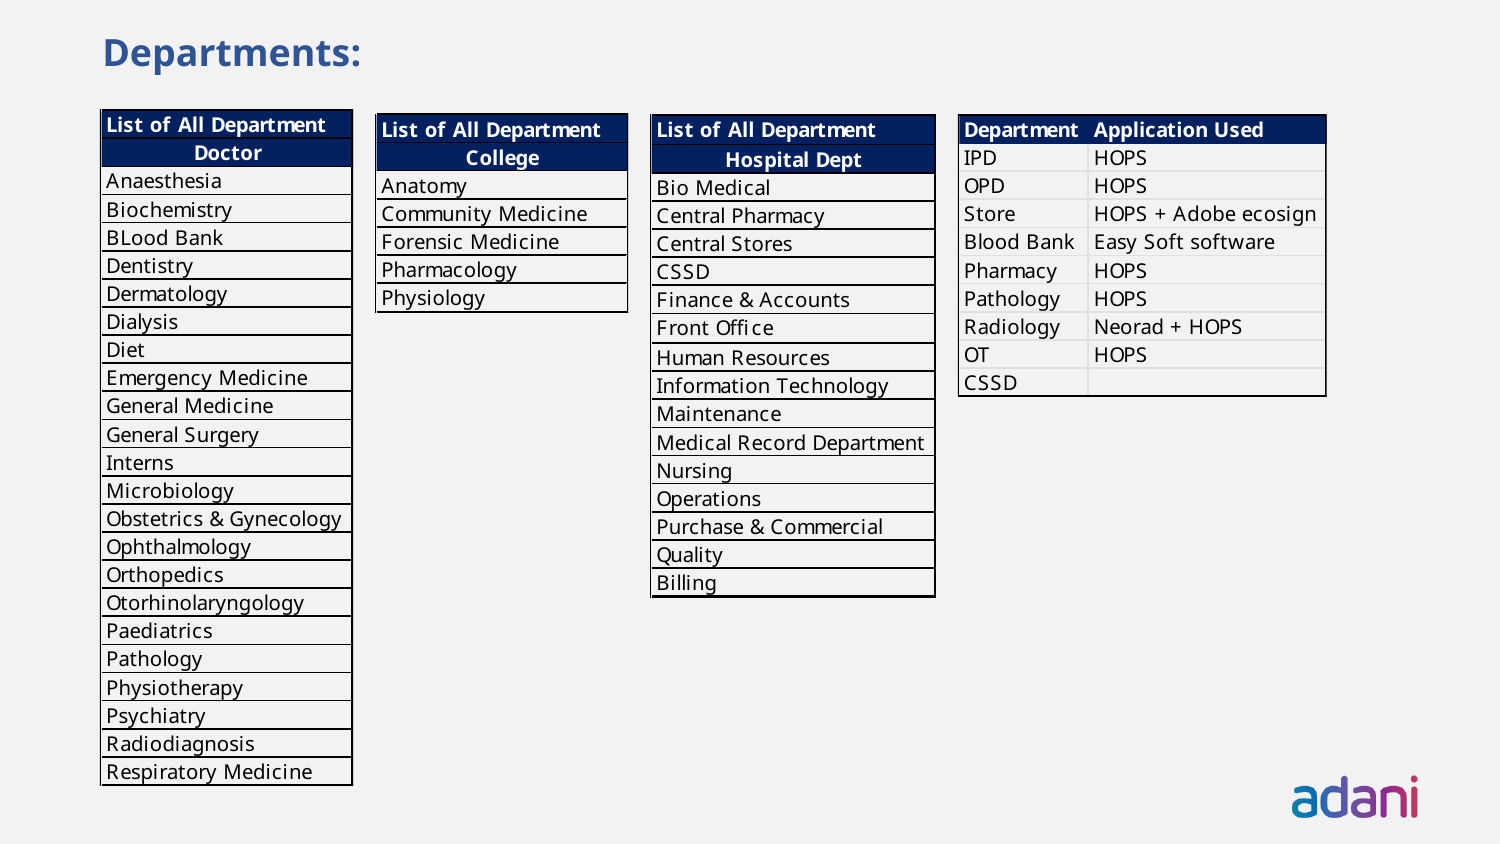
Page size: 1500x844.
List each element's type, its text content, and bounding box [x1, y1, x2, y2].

picture [1266, 743, 1453, 844]
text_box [649, 113, 938, 599]
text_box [374, 113, 630, 314]
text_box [99, 109, 355, 788]
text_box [957, 113, 1329, 399]
text_box Departments: [87, 21, 1400, 82]
